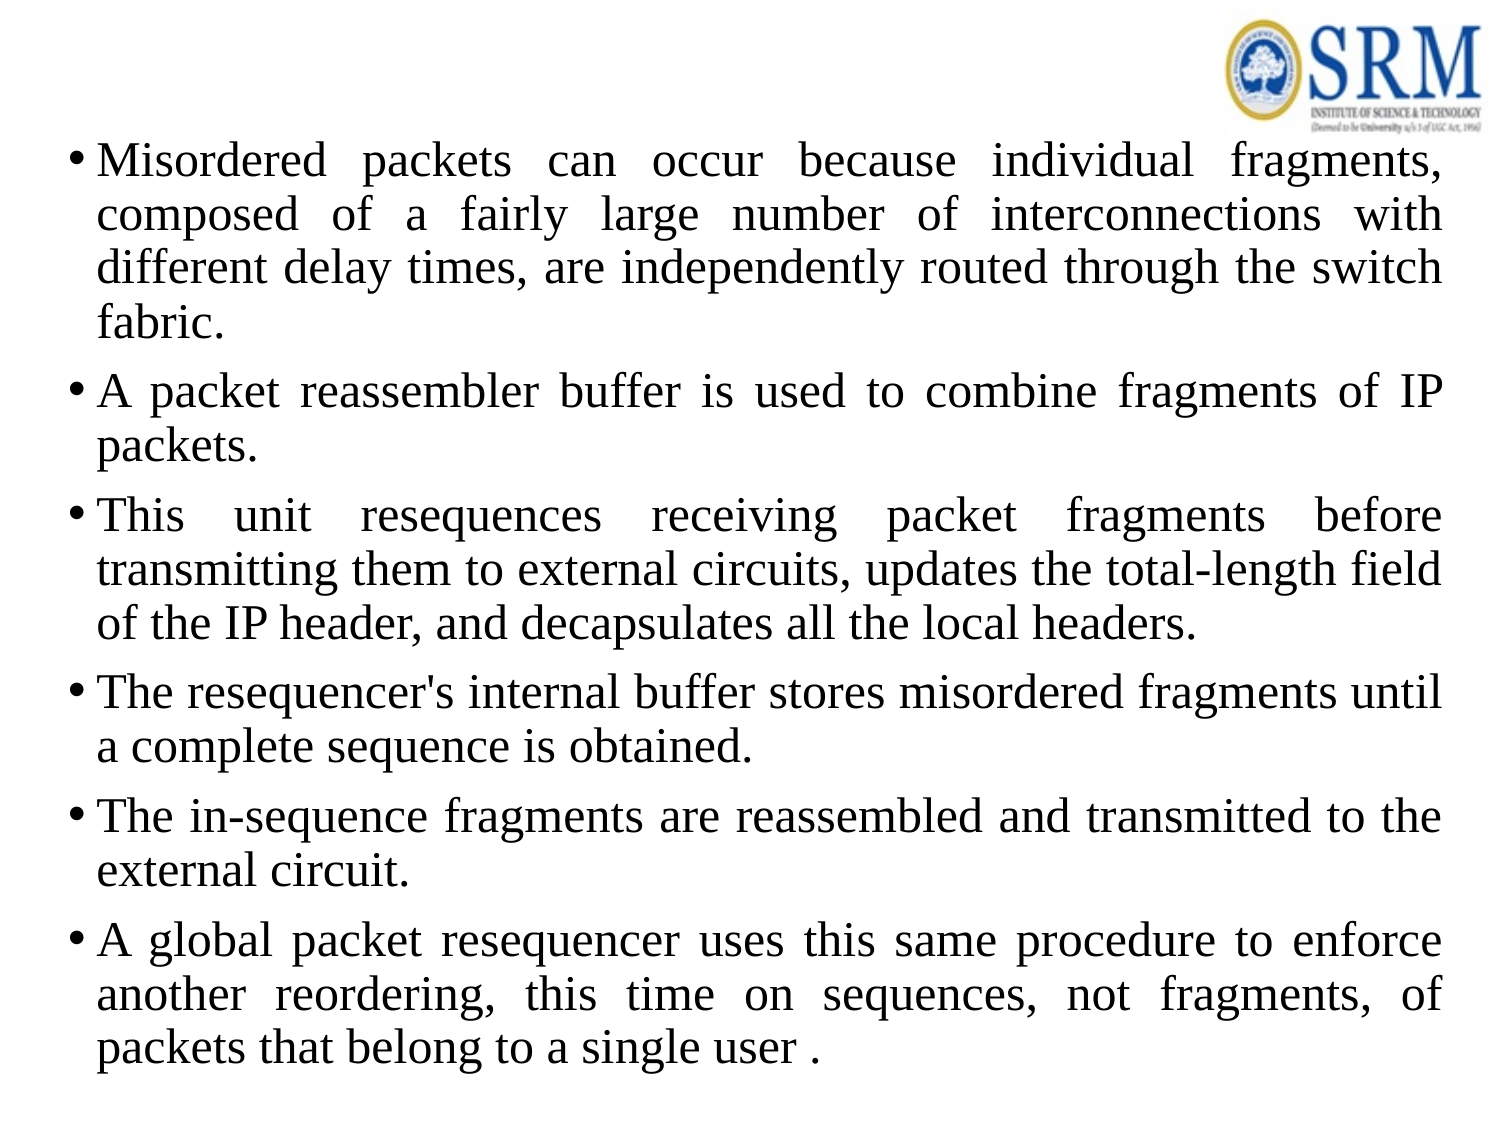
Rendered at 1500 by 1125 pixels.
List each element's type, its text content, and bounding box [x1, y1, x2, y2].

list Misordered packets can occur because individual fragments, composed of a fairly large number of interconnections with different delay times, are independently routed through the switch fabric. A packet reassembler buffer is used to combine fragments of IP packets. This unit resequences receiving packet fragments before transmitting them to external circuits, updates the total-length field of the IP header, and decapsulates all the local headers. The resequencer's internal buffer stores misordered fragments until a complete sequence is obtained. The in-sequence fragments are reassembled and transmitted to the external circuit. A global packet resequencer uses this same procedure to enforce another reordering, this time on sequences, not fragments, of packets that belong to a single user . [53, 125, 1459, 1094]
picture [1223, 0, 1489, 149]
